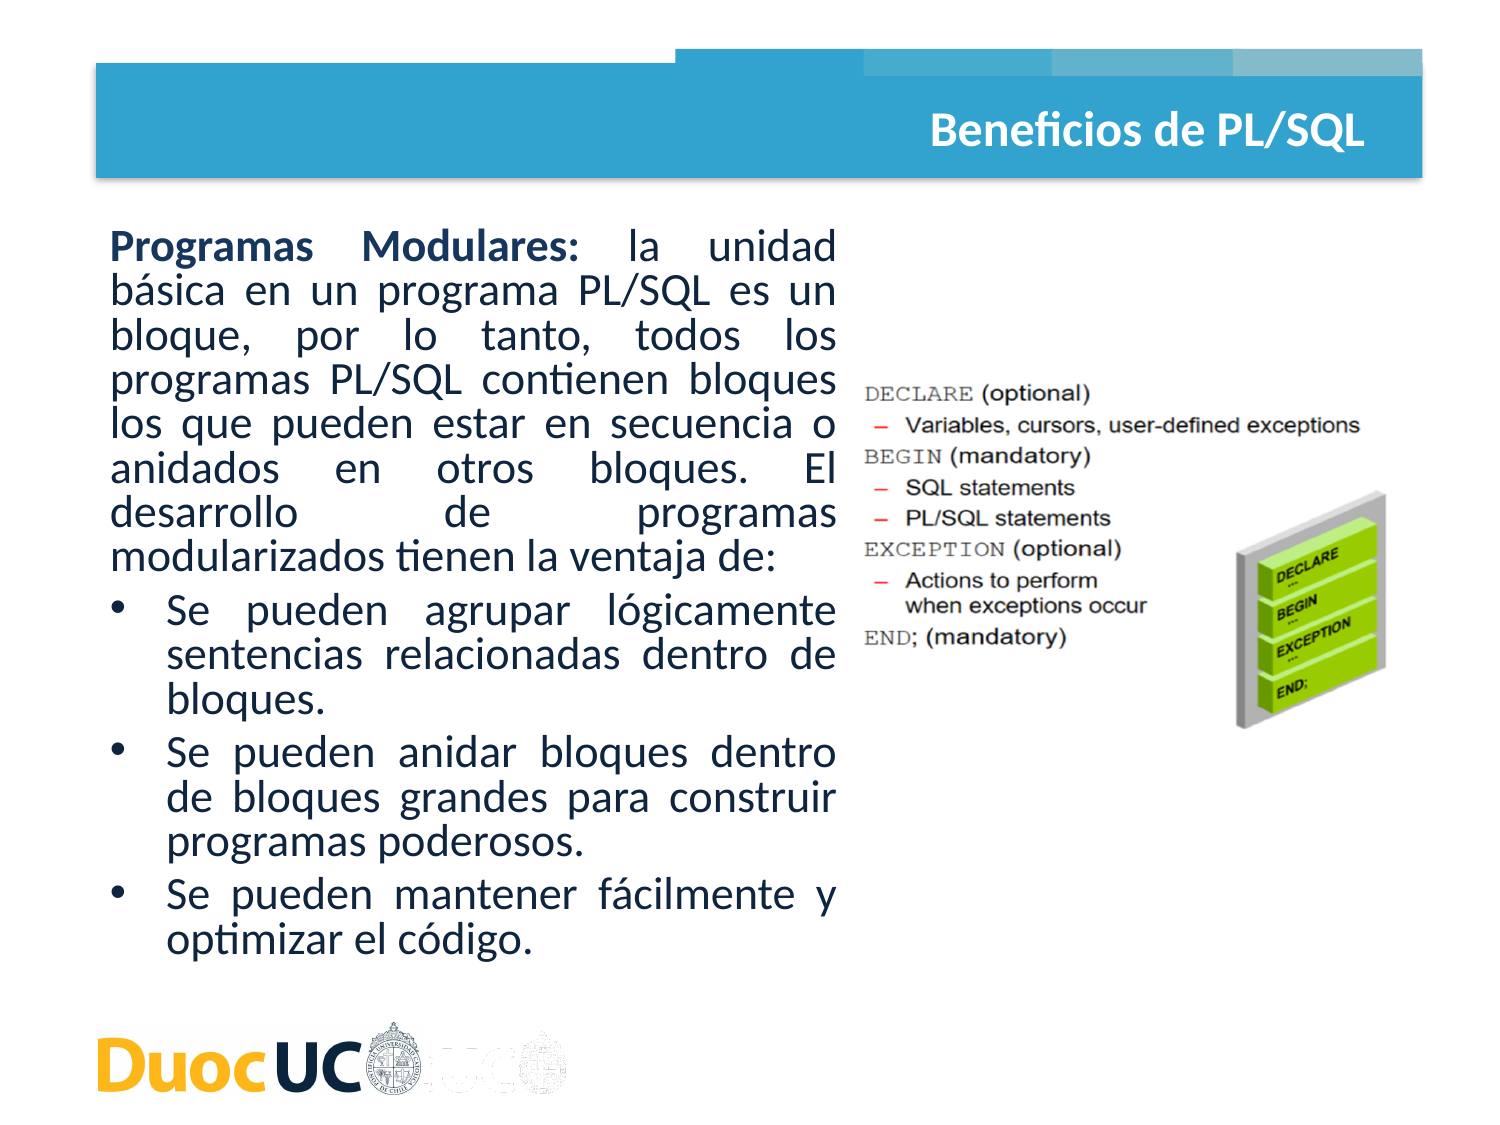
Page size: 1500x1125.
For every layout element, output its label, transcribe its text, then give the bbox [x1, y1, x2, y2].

text_box Beneficios de PL/SQL [847, 88, 1381, 165]
picture [847, 370, 1427, 735]
picture [96, 1021, 566, 1095]
list Programas Modulares: la unidad básica en un programa PL/SQL es un bloque, por lo tanto, todos los programas PL/SQL contienen bloques los que pueden estar en secuencia o anidados en otros bloques. El desarrollo de programas modularizados tienen la ventaja de: Se pueden agrupar lógicamente sentencias relacionadas dentro de bloques. Se pueden anidar bloques dentro de bloques grandes para construir programas poderosos. Se pueden mantener fácilmente y optimizar el código. [94, 218, 853, 1005]
